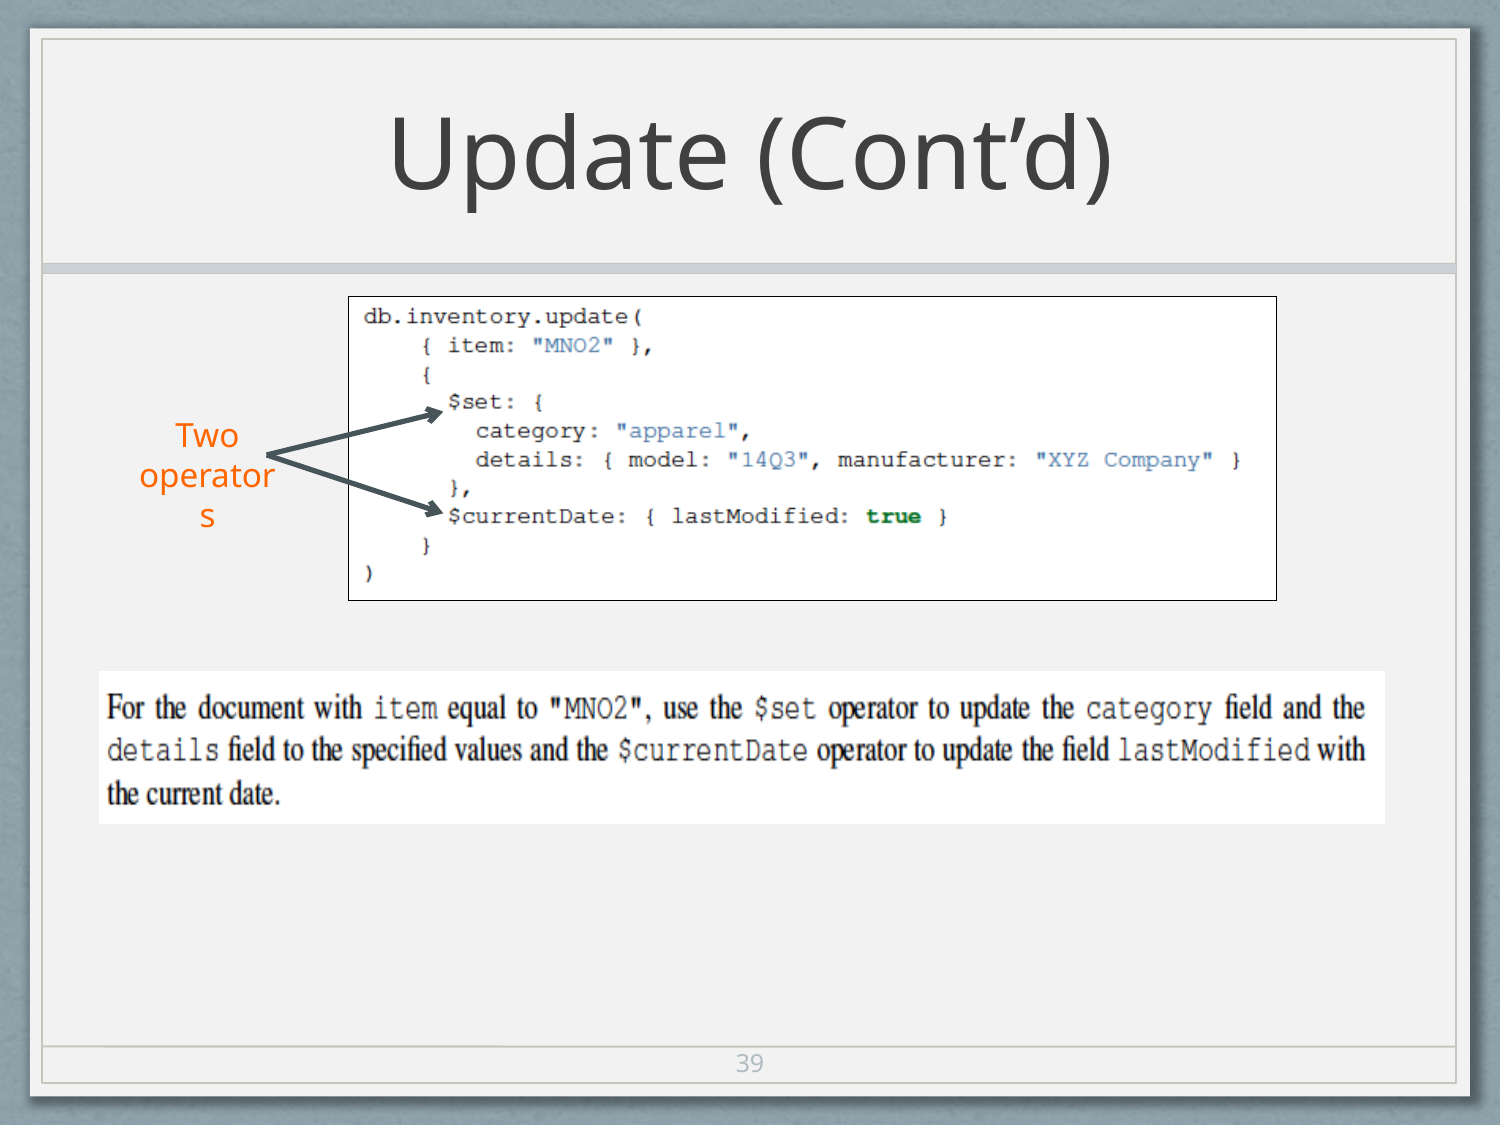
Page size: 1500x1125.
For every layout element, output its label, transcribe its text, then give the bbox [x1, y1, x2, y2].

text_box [266, 454, 444, 514]
text_box Two operators [118, 406, 297, 542]
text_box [266, 411, 444, 448]
slide_number 39 [687, 1042, 813, 1088]
title Update (Cont’d) [147, 40, 1353, 260]
picture [99, 671, 1386, 825]
picture [348, 295, 1277, 602]
